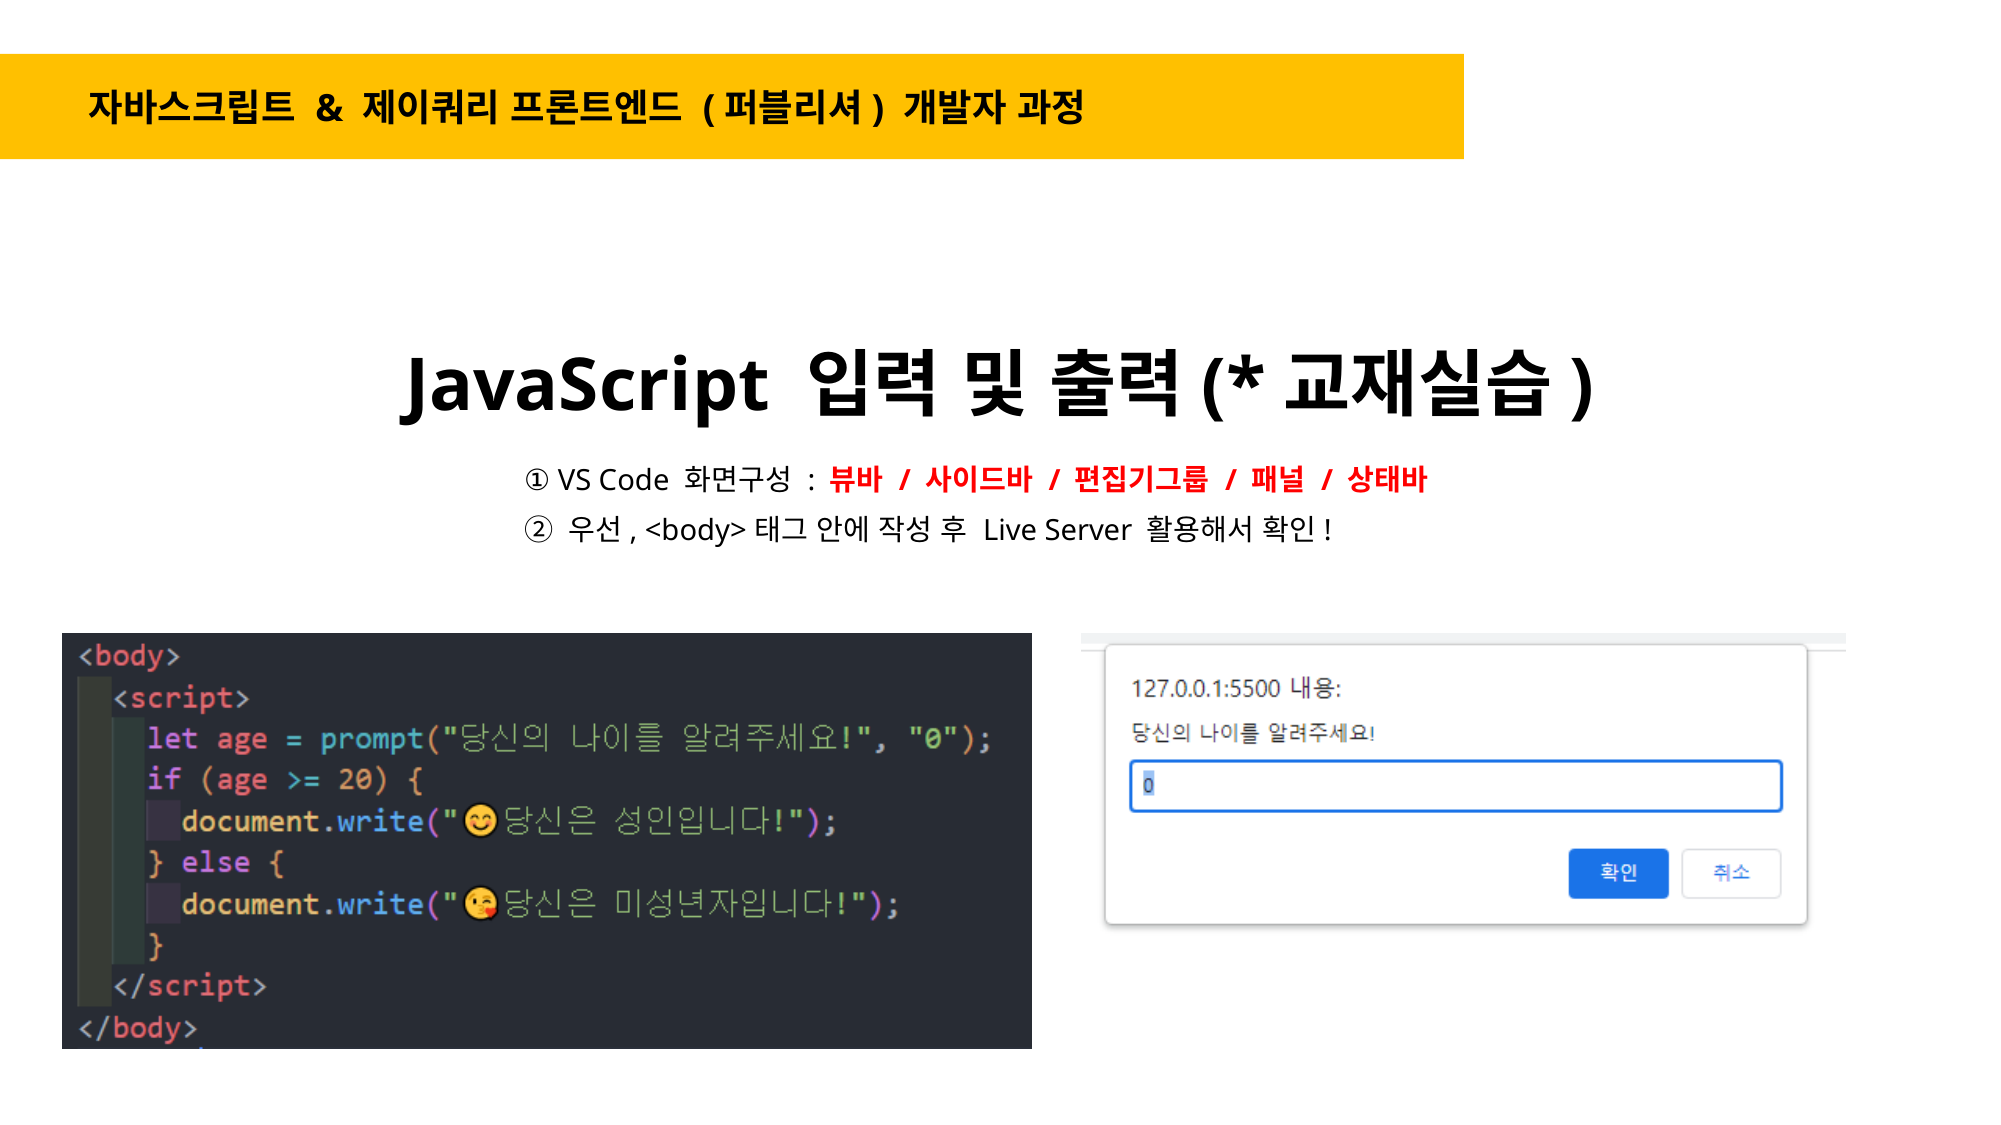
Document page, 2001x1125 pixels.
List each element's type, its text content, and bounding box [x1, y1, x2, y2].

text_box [509, 453, 1491, 555]
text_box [0, 53, 1464, 160]
picture [1081, 633, 1846, 946]
text_box JavaScript 입력 및 출력(*교재실습) [368, 330, 1632, 433]
picture [62, 633, 1032, 1049]
